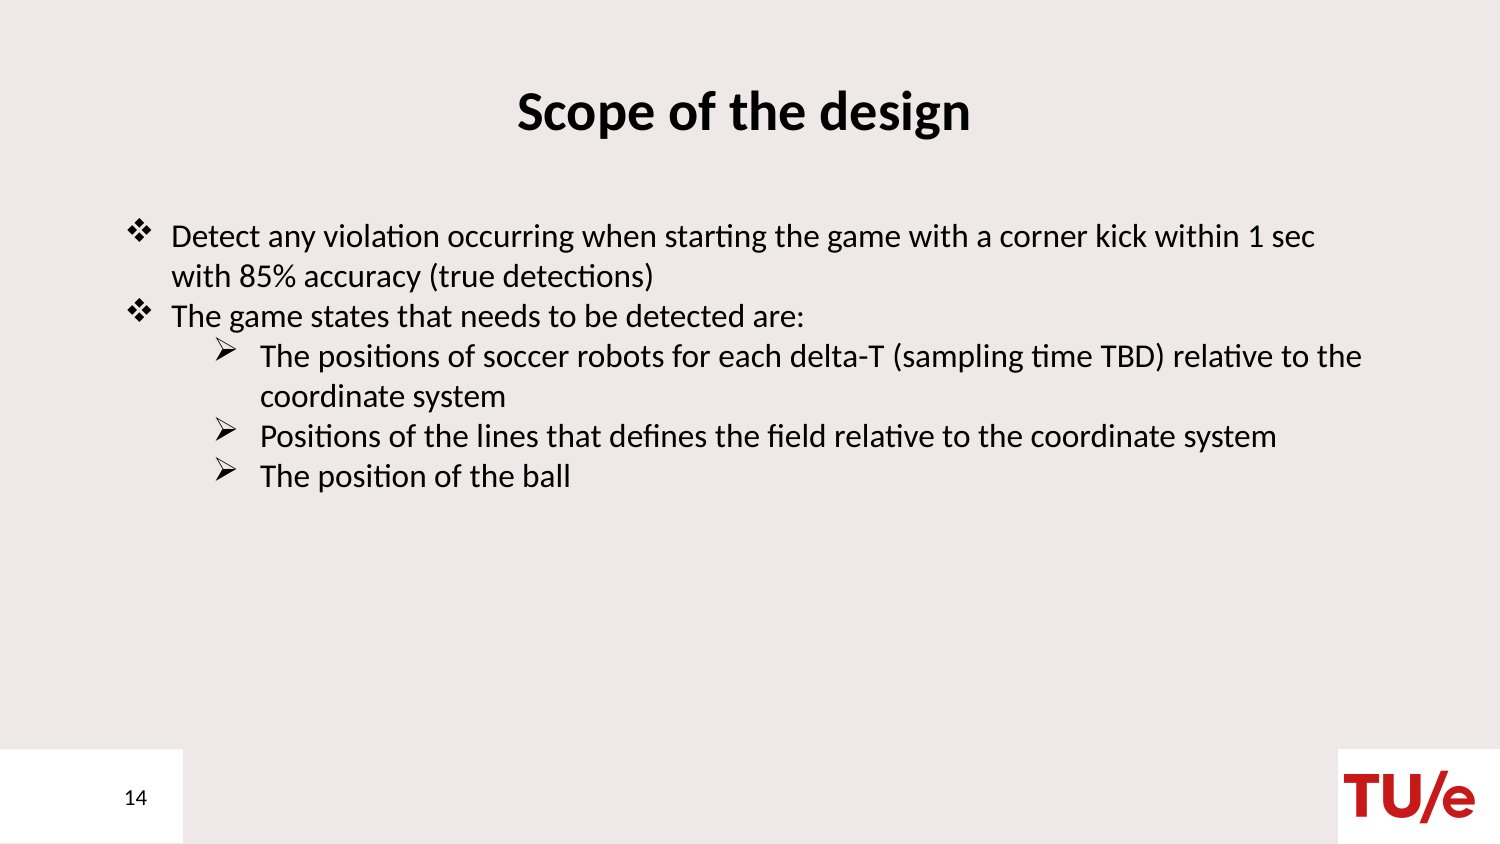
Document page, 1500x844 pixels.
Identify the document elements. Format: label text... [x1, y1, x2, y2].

slide_number 14 [0, 749, 183, 844]
title Scope of the design [124, 85, 1364, 174]
picture [1338, 749, 1500, 844]
list Detect any violation occurring when starting the game with a corner kick within 1 sec with 85% accuracy (true detections) The game states that needs to be detected are: The positions of soccer robots for each delta-T (sampling time TBD) relative to the coordinate system Positions of the lines that defines the field relative to the coordinate system The position of the ball [124, 214, 1364, 694]
